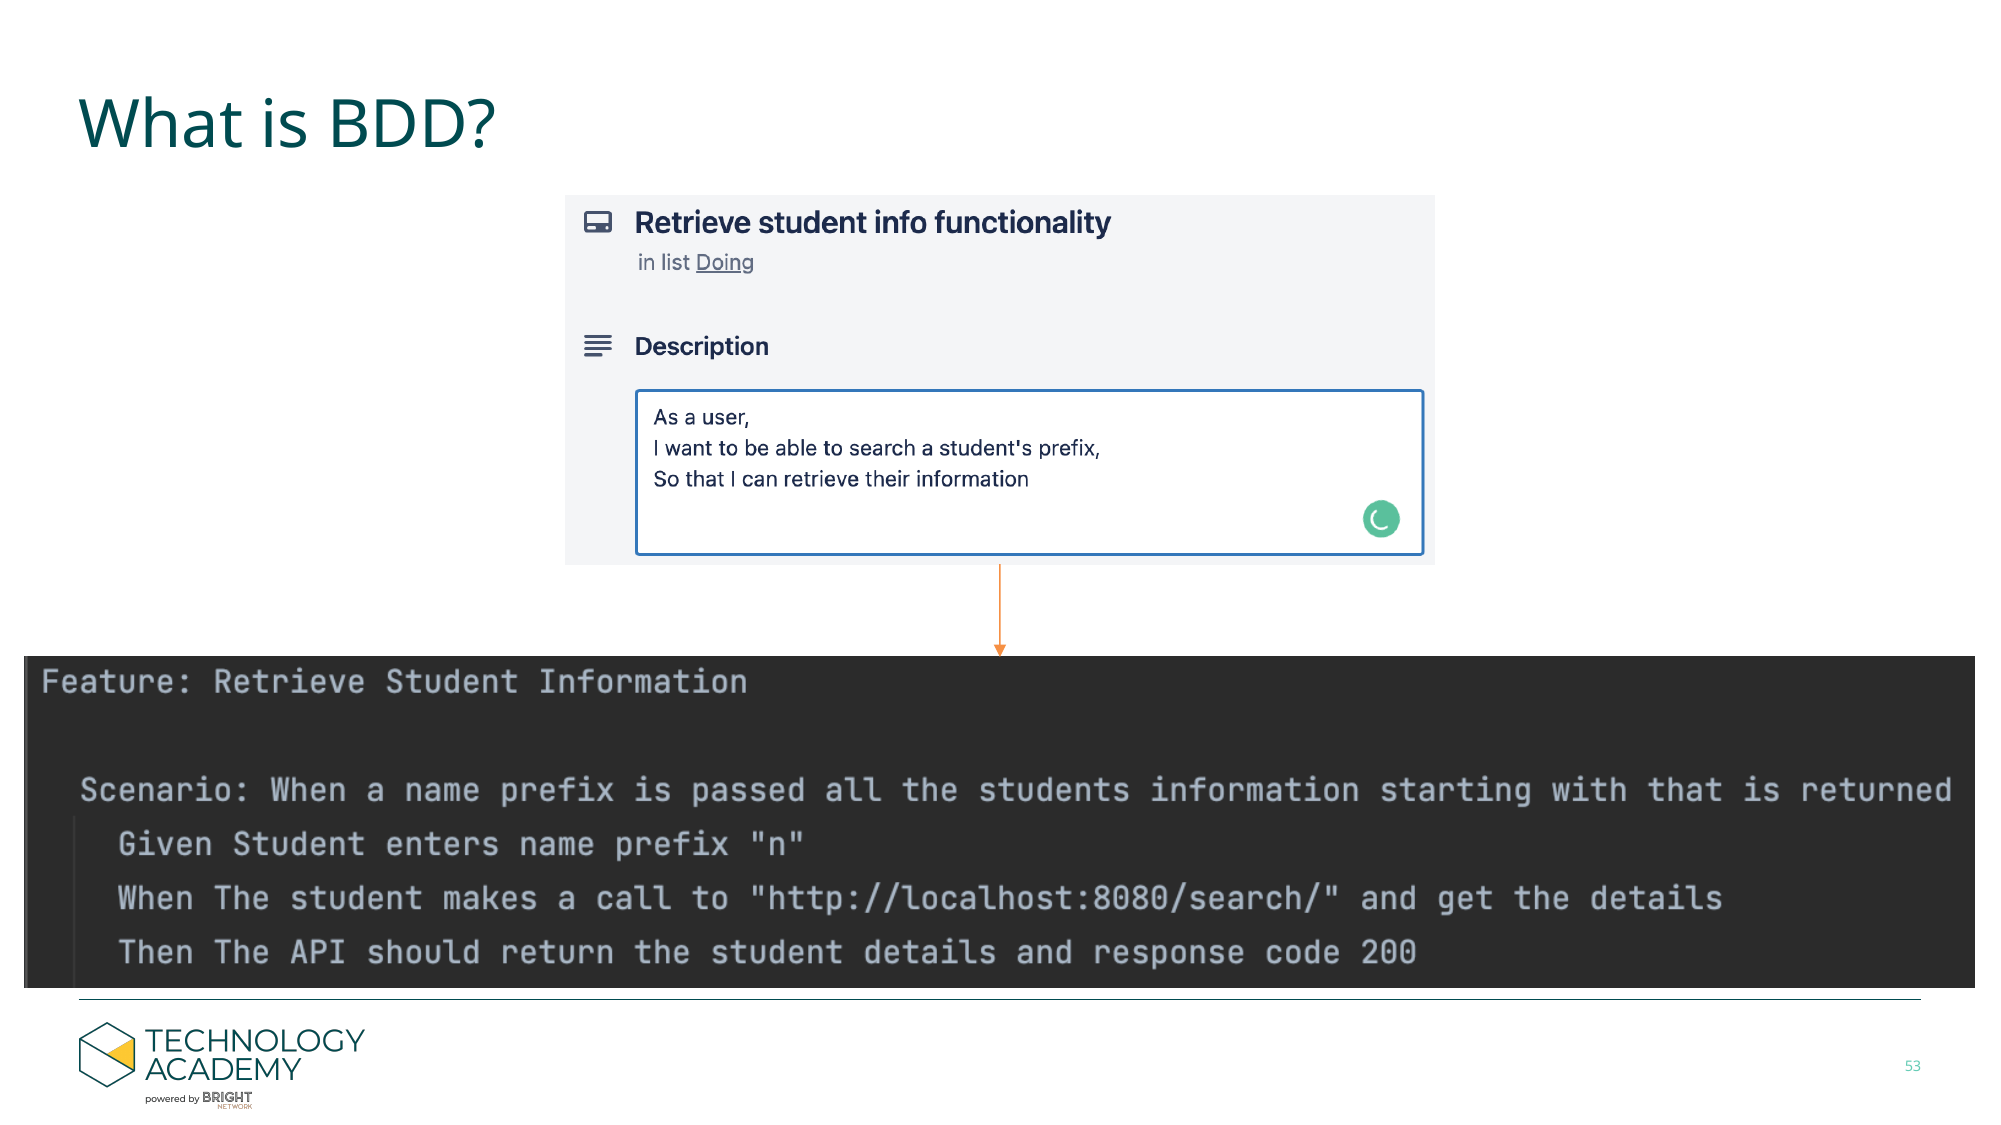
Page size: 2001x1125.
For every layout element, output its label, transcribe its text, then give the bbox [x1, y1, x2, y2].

title What is BDD? [78, 90, 1922, 171]
slide_number ‹#› [1882, 1049, 1922, 1084]
picture [79, 1022, 365, 1109]
picture [24, 656, 1976, 988]
picture [564, 195, 1436, 565]
